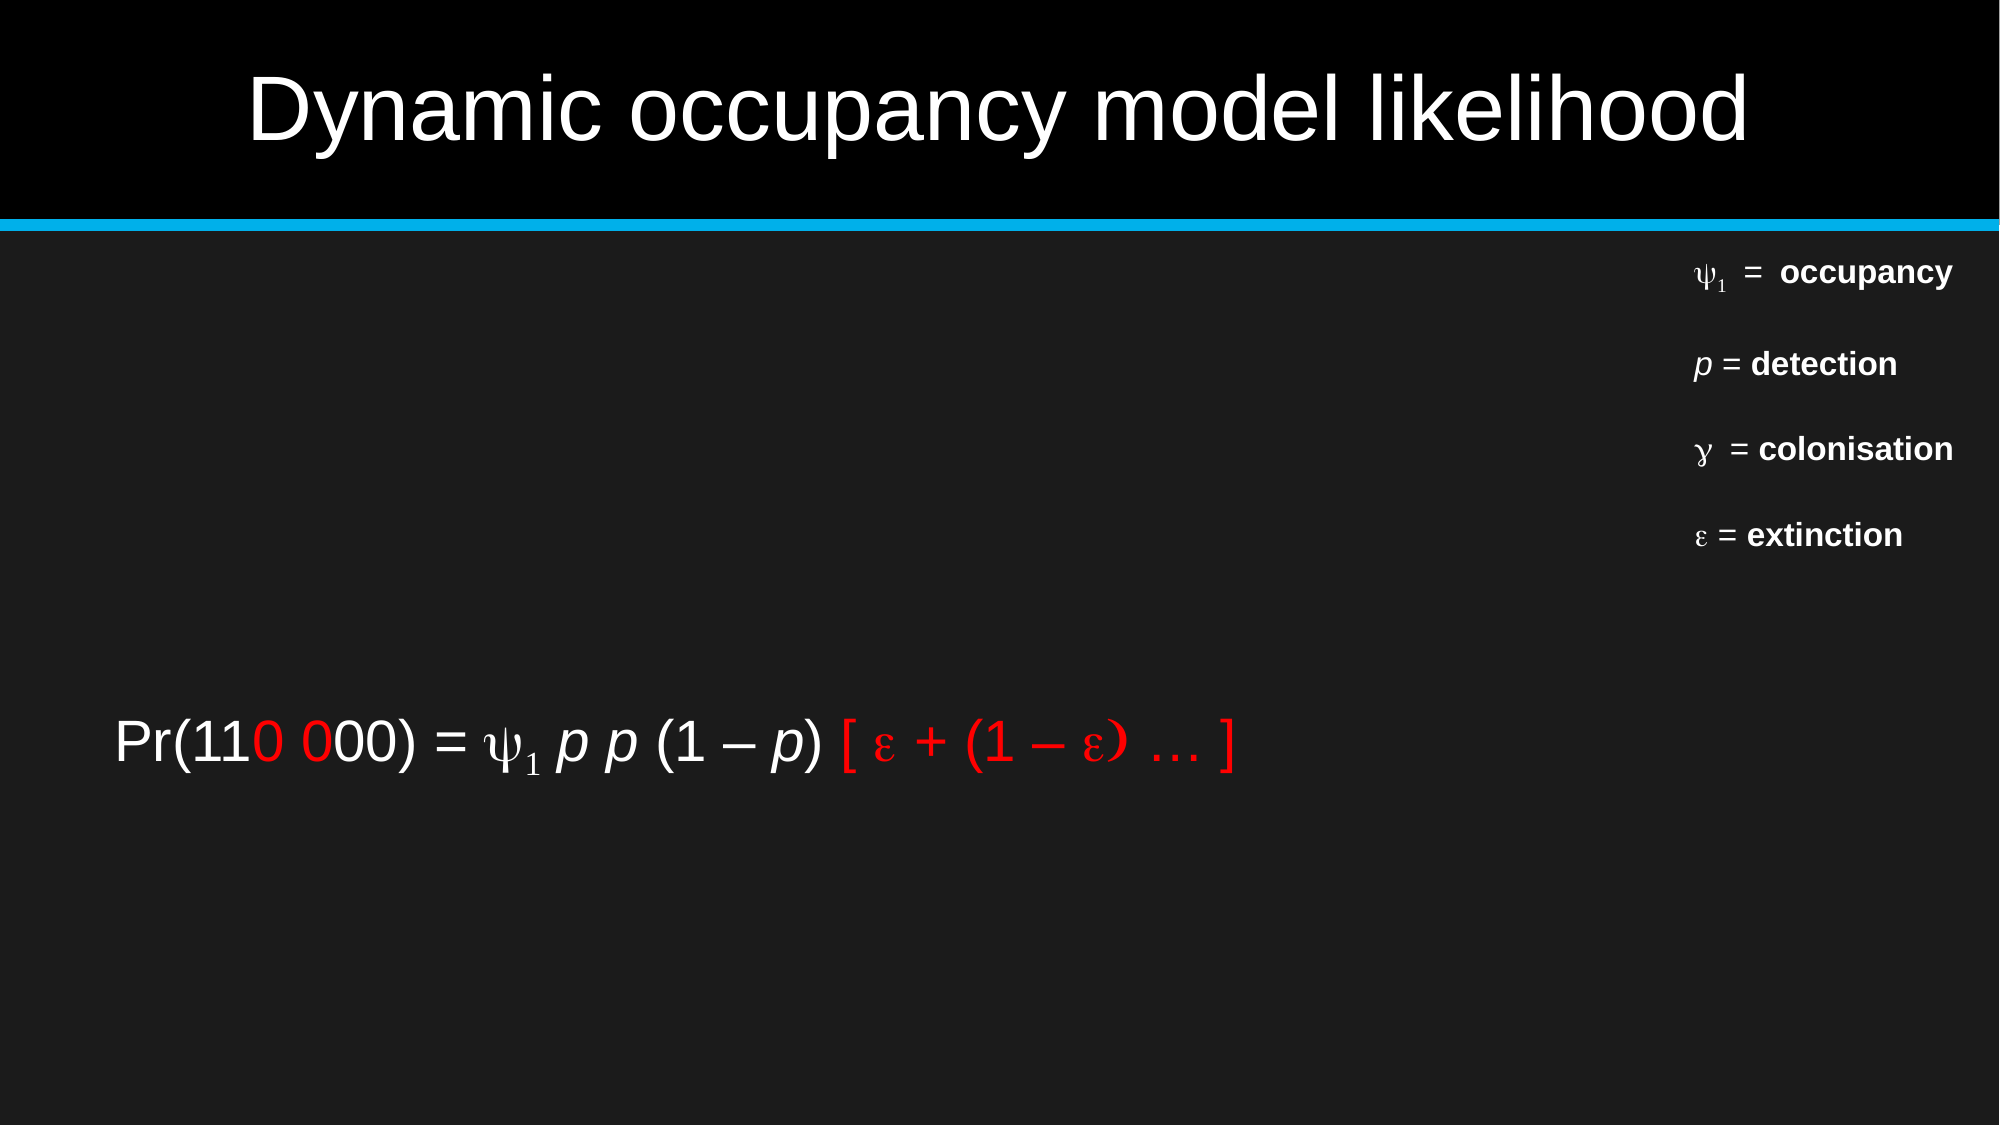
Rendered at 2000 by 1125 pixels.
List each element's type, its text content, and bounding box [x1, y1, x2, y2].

text_box y1 = occupancy p = detection g = colonisation e = extinction [1677, 241, 1980, 587]
title Dynamic occupancy model likelihood [174, 20, 1825, 201]
text_box Pr(110 000) = y1 p p (1 – p) [ e + (1 – e) … ] [97, 694, 1794, 792]
